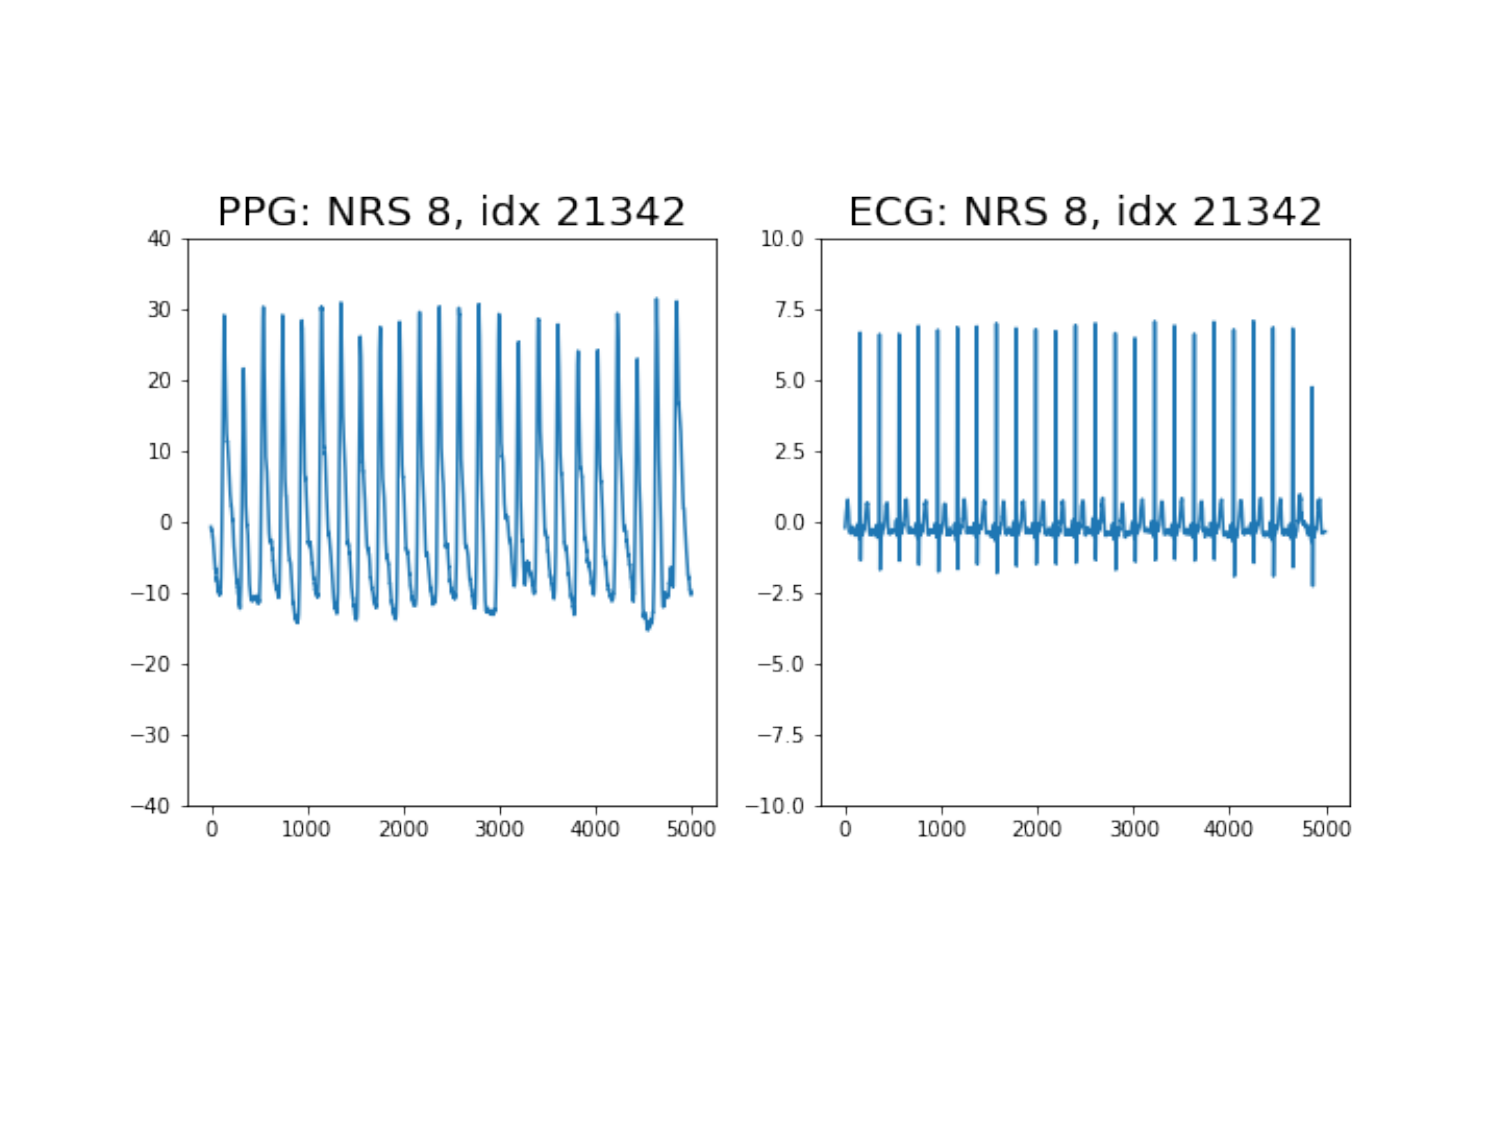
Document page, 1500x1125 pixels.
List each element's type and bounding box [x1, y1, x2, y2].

picture [0, 149, 1500, 901]
